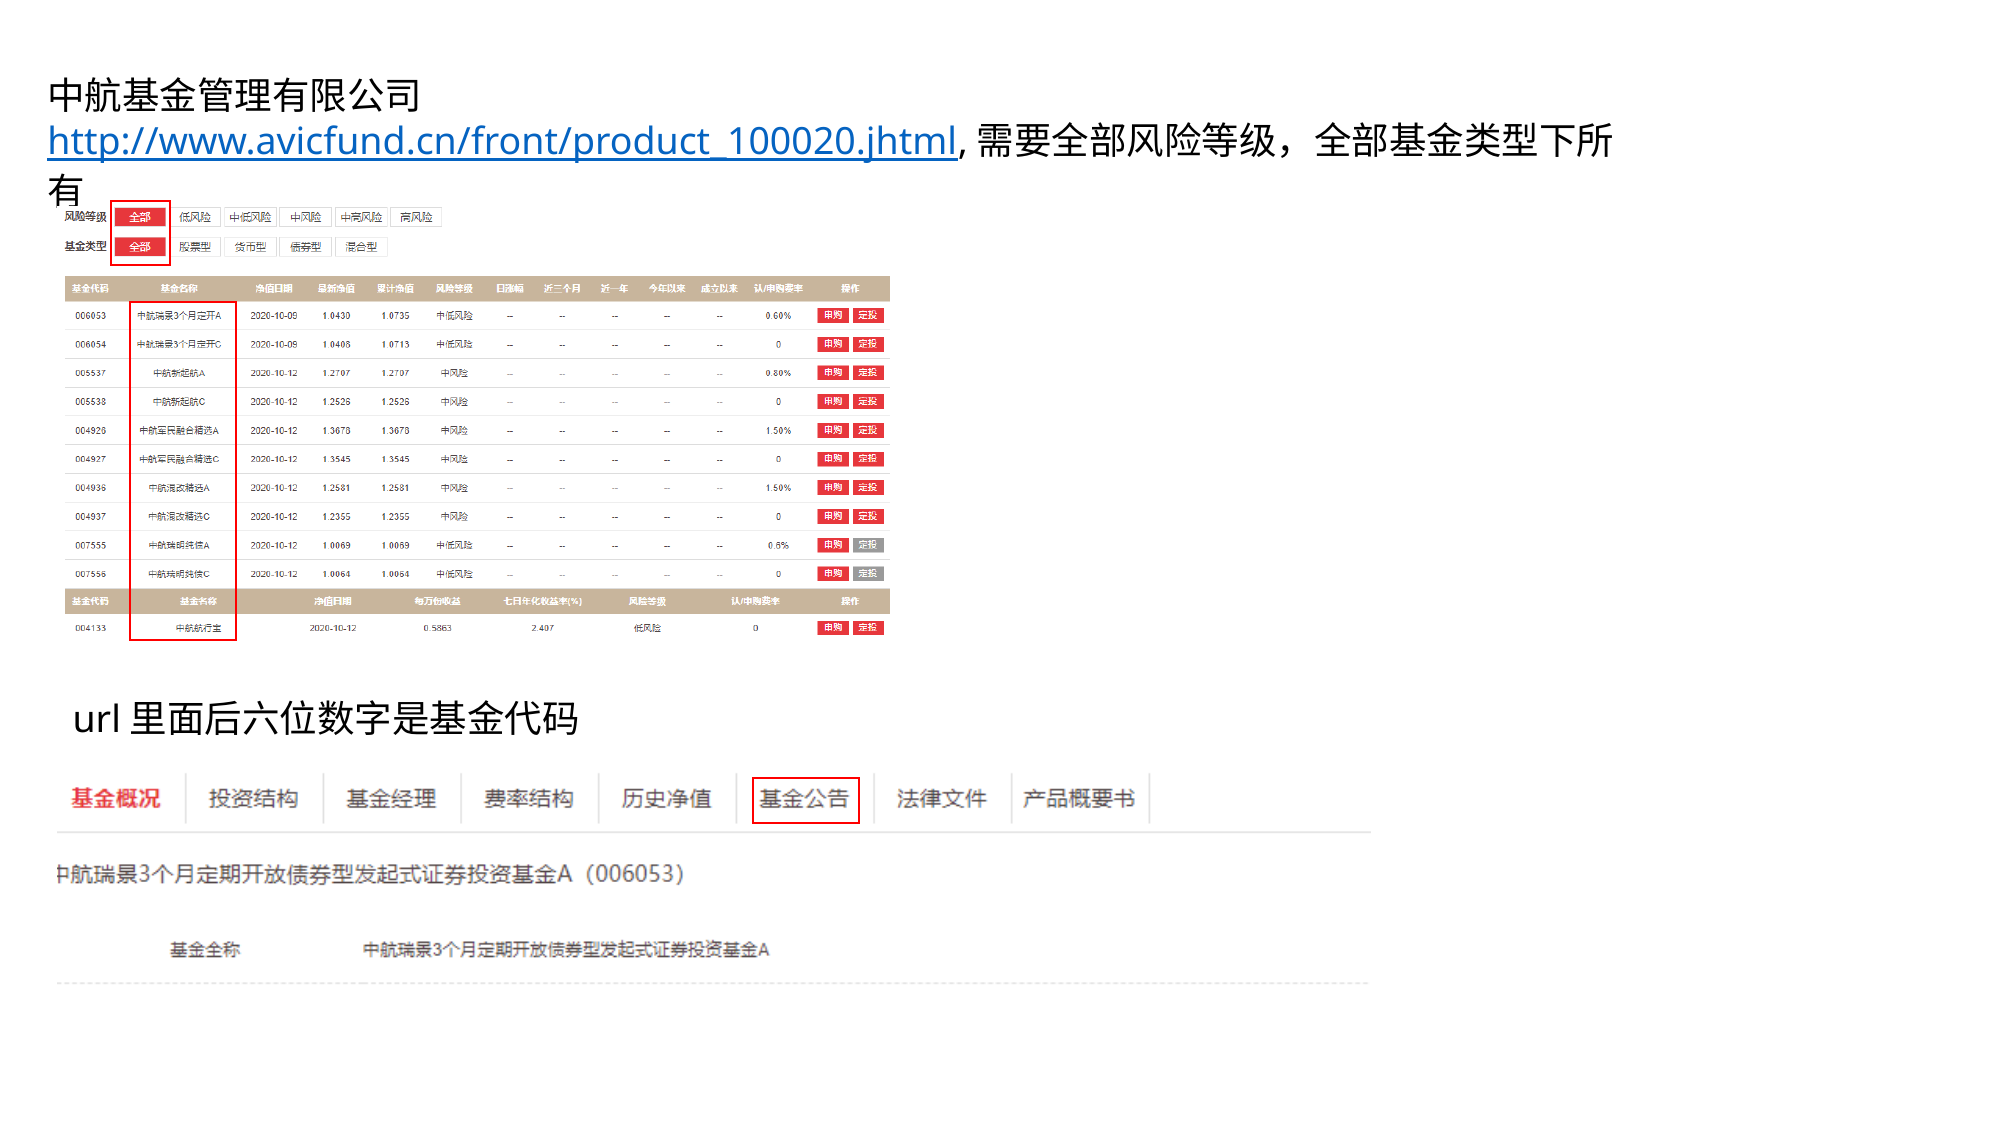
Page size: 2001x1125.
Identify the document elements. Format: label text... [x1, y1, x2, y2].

text_box 中航基金管理有限公司 http://www.avicfund.cn/front/product_100020.jhtml,需要全部风险等级，全部基金类型下所有 [32, 64, 1632, 221]
text_box [129, 635, 237, 641]
text_box [110, 200, 171, 206]
text_box url里面后六位数字是基金代码 [57, 687, 833, 748]
picture [57, 753, 1371, 1000]
picture [57, 206, 894, 635]
